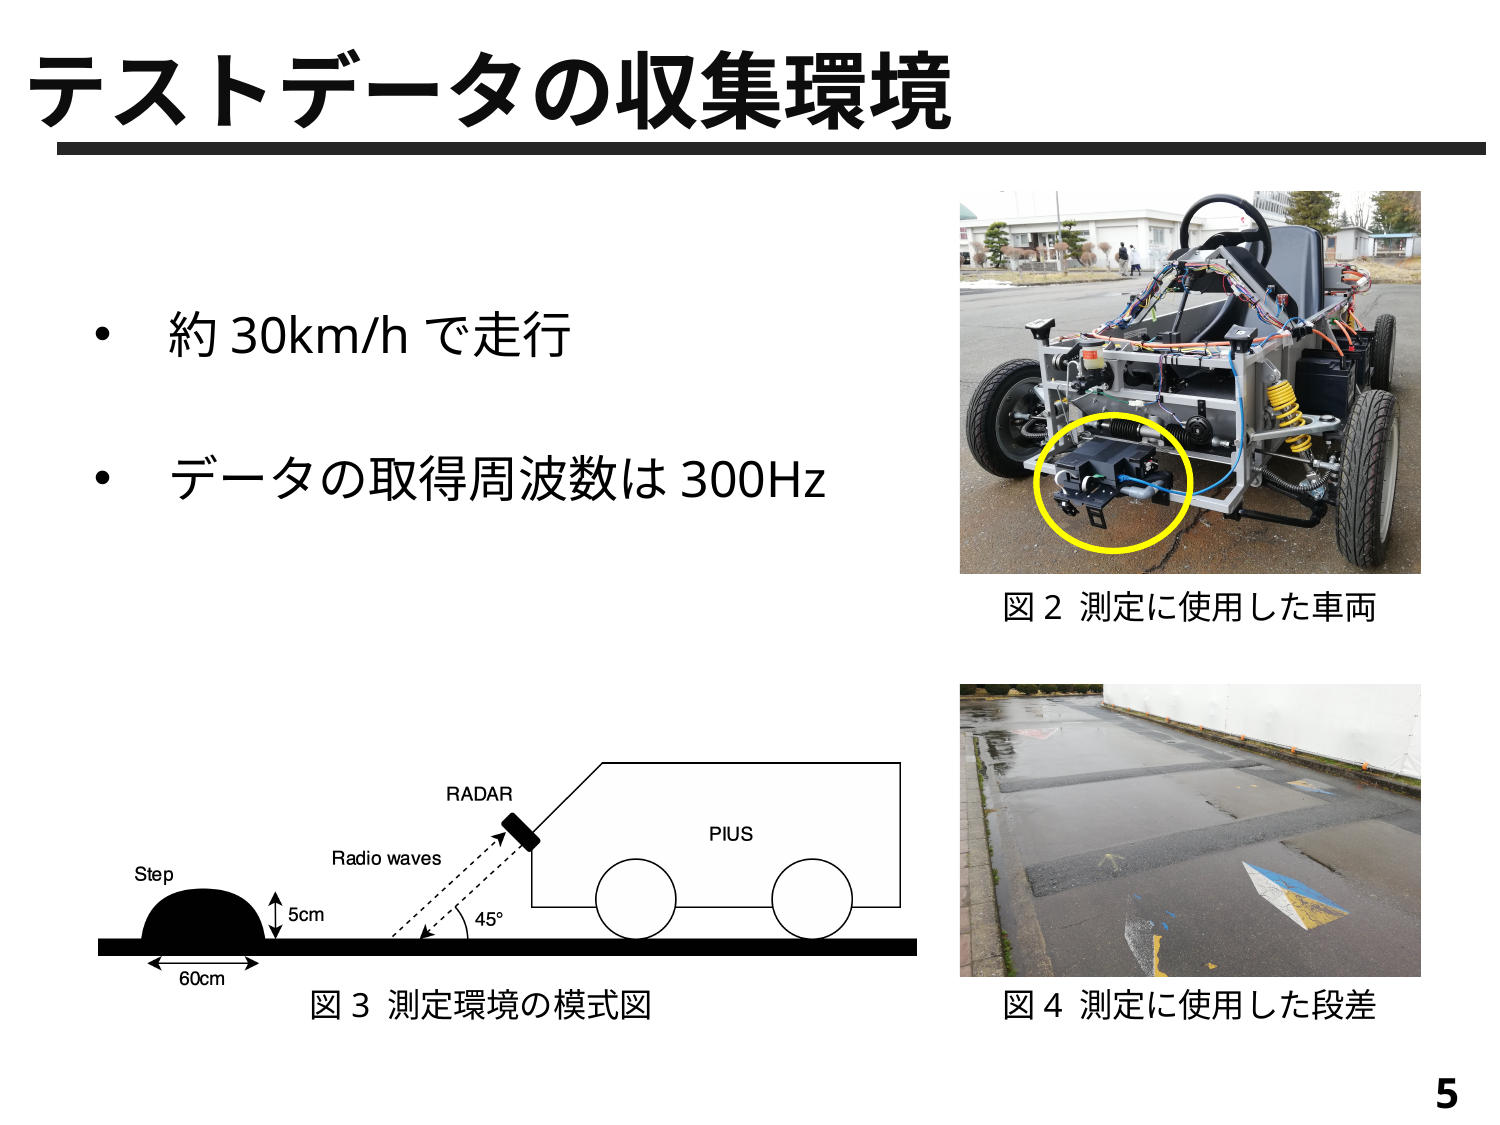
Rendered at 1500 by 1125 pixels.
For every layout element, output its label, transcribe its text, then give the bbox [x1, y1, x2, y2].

text_box 5 [1394, 1059, 1500, 1125]
text_box 図3 測定環境の模式図 [250, 1005, 712, 1031]
text_box 図4 測定に使用した段差 [959, 977, 1421, 1031]
picture [959, 684, 1421, 977]
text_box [98, 762, 917, 1005]
text_box 約30km/hで走行 [79, 295, 936, 371]
text_box 図2 測定に使用した車両 [959, 578, 1421, 634]
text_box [959, 191, 1421, 574]
text_box データの取得周波数は300Hz [79, 440, 936, 515]
text_box テストデータの収集環境 [8, 31, 968, 148]
